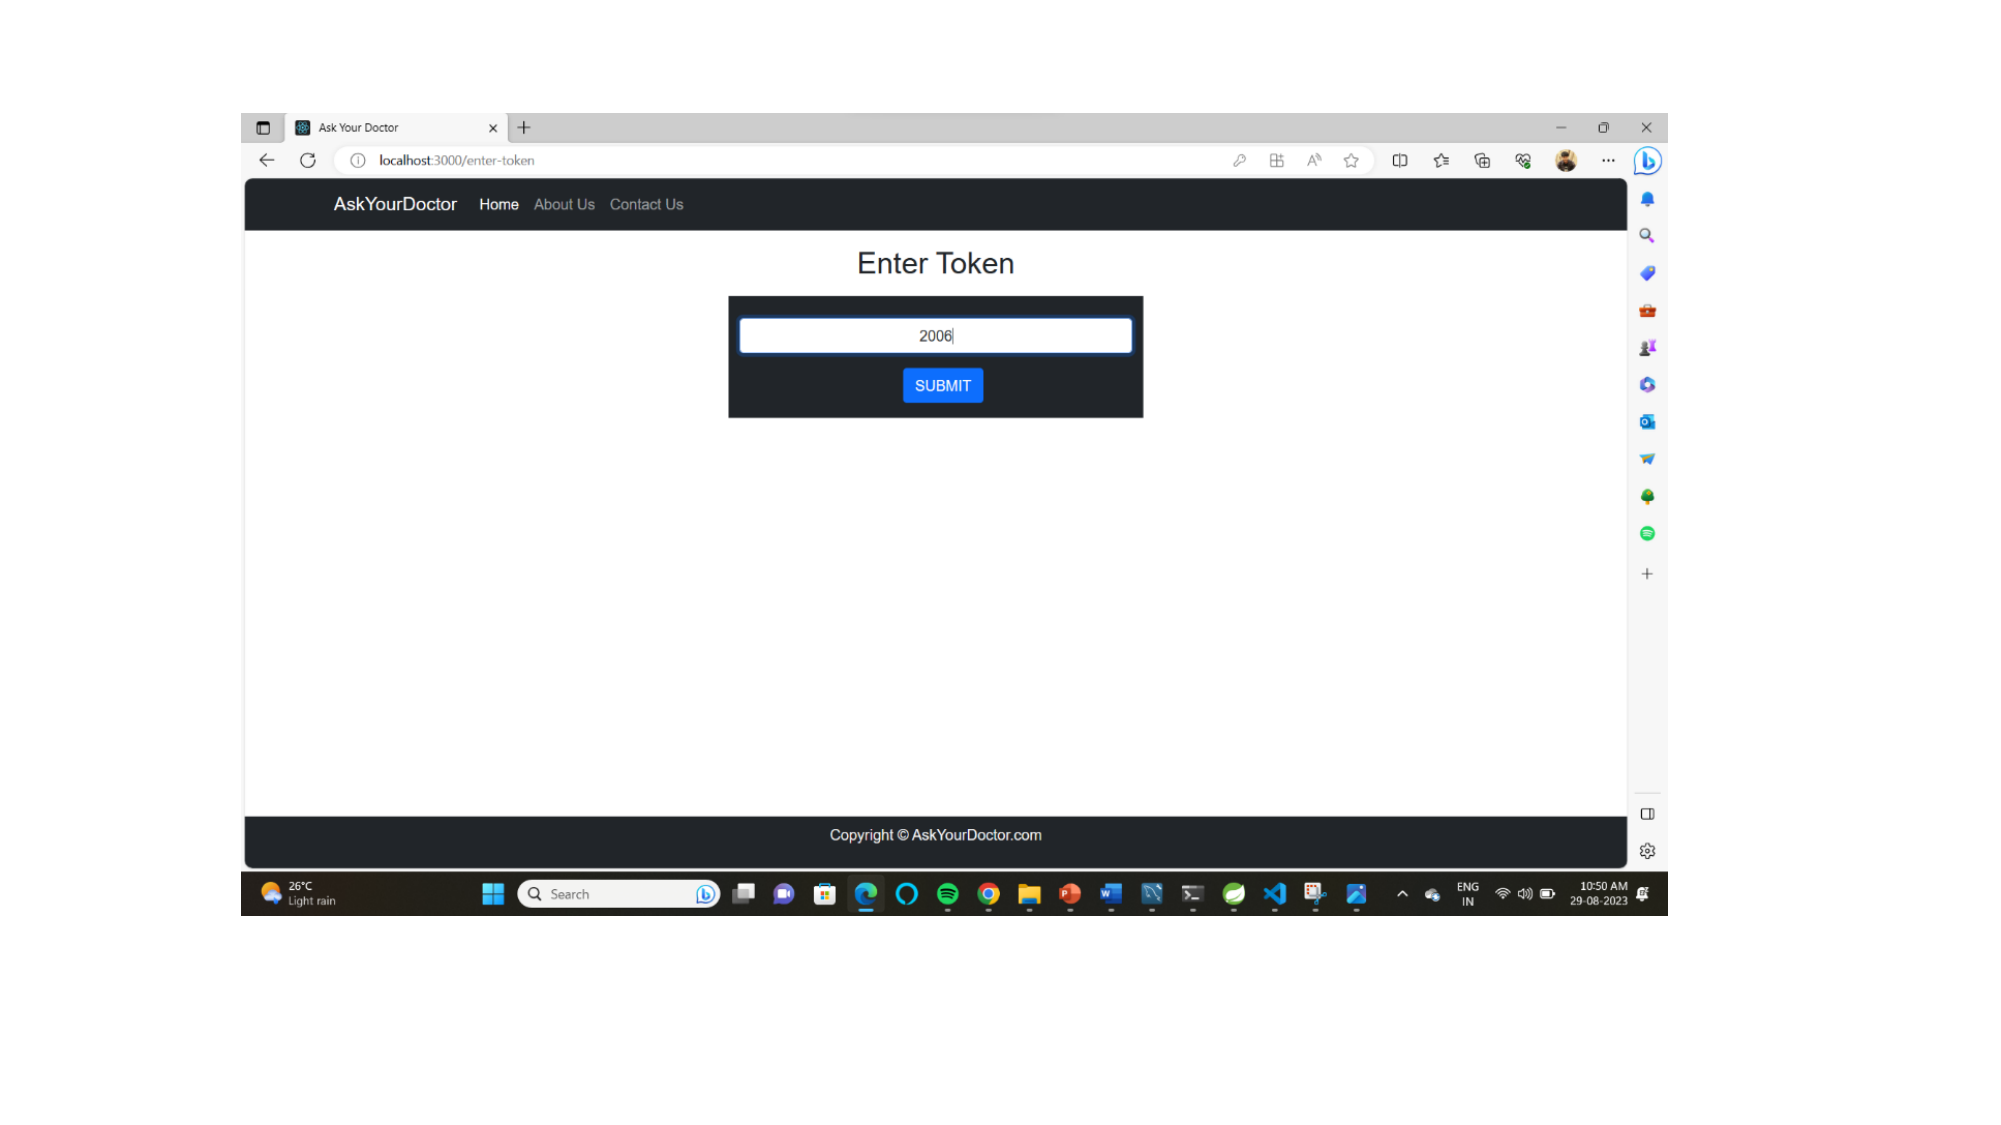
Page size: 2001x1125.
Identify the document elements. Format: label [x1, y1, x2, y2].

picture [241, 113, 1668, 916]
